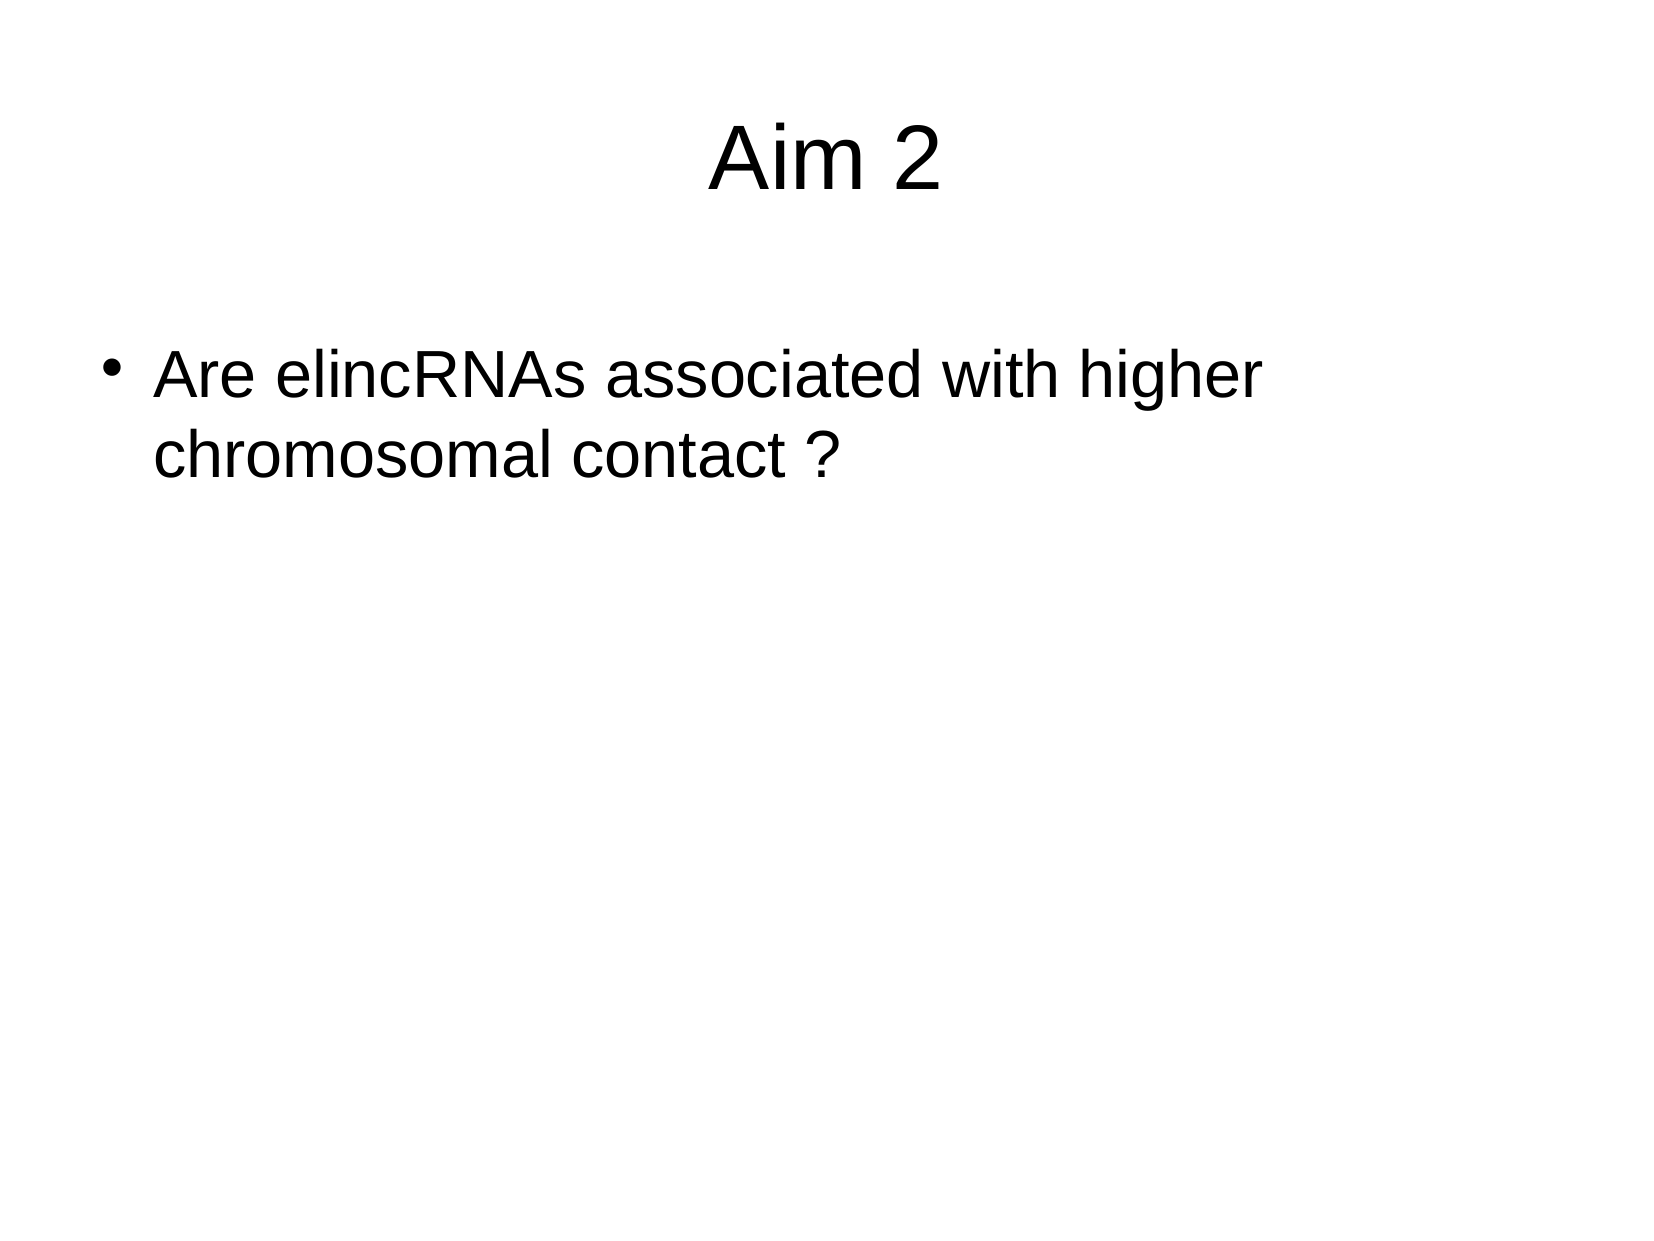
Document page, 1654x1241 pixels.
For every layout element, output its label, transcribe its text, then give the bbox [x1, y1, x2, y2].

text_box Are elincRNAs associated with higher chromosomal contact ? [82, 331, 1571, 1175]
text_box Aim 2 [82, 49, 1571, 256]
